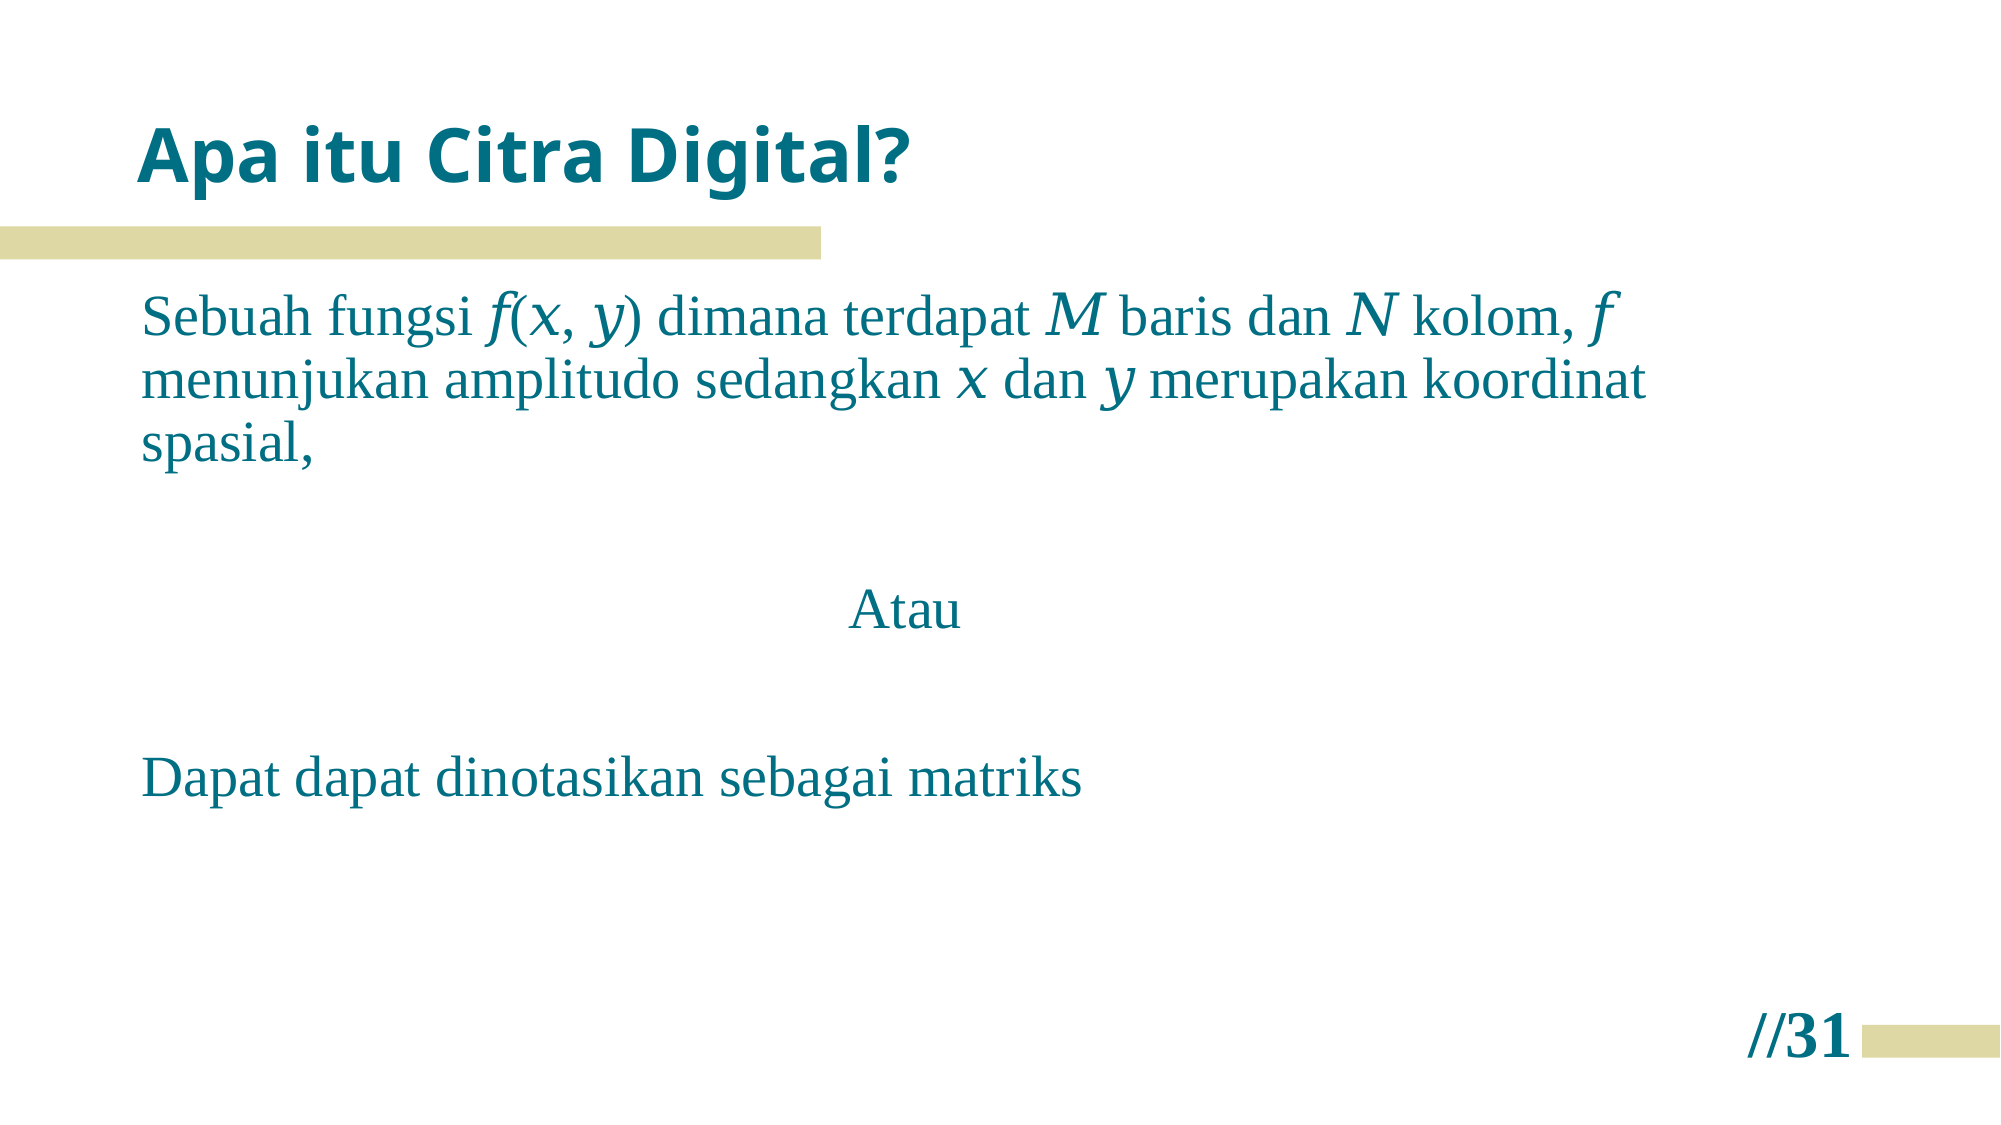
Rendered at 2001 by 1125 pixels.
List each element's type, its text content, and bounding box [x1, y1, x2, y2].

text_box //31 [1740, 991, 1862, 1069]
title Apa itu Citra Digital? [137, 101, 1418, 199]
